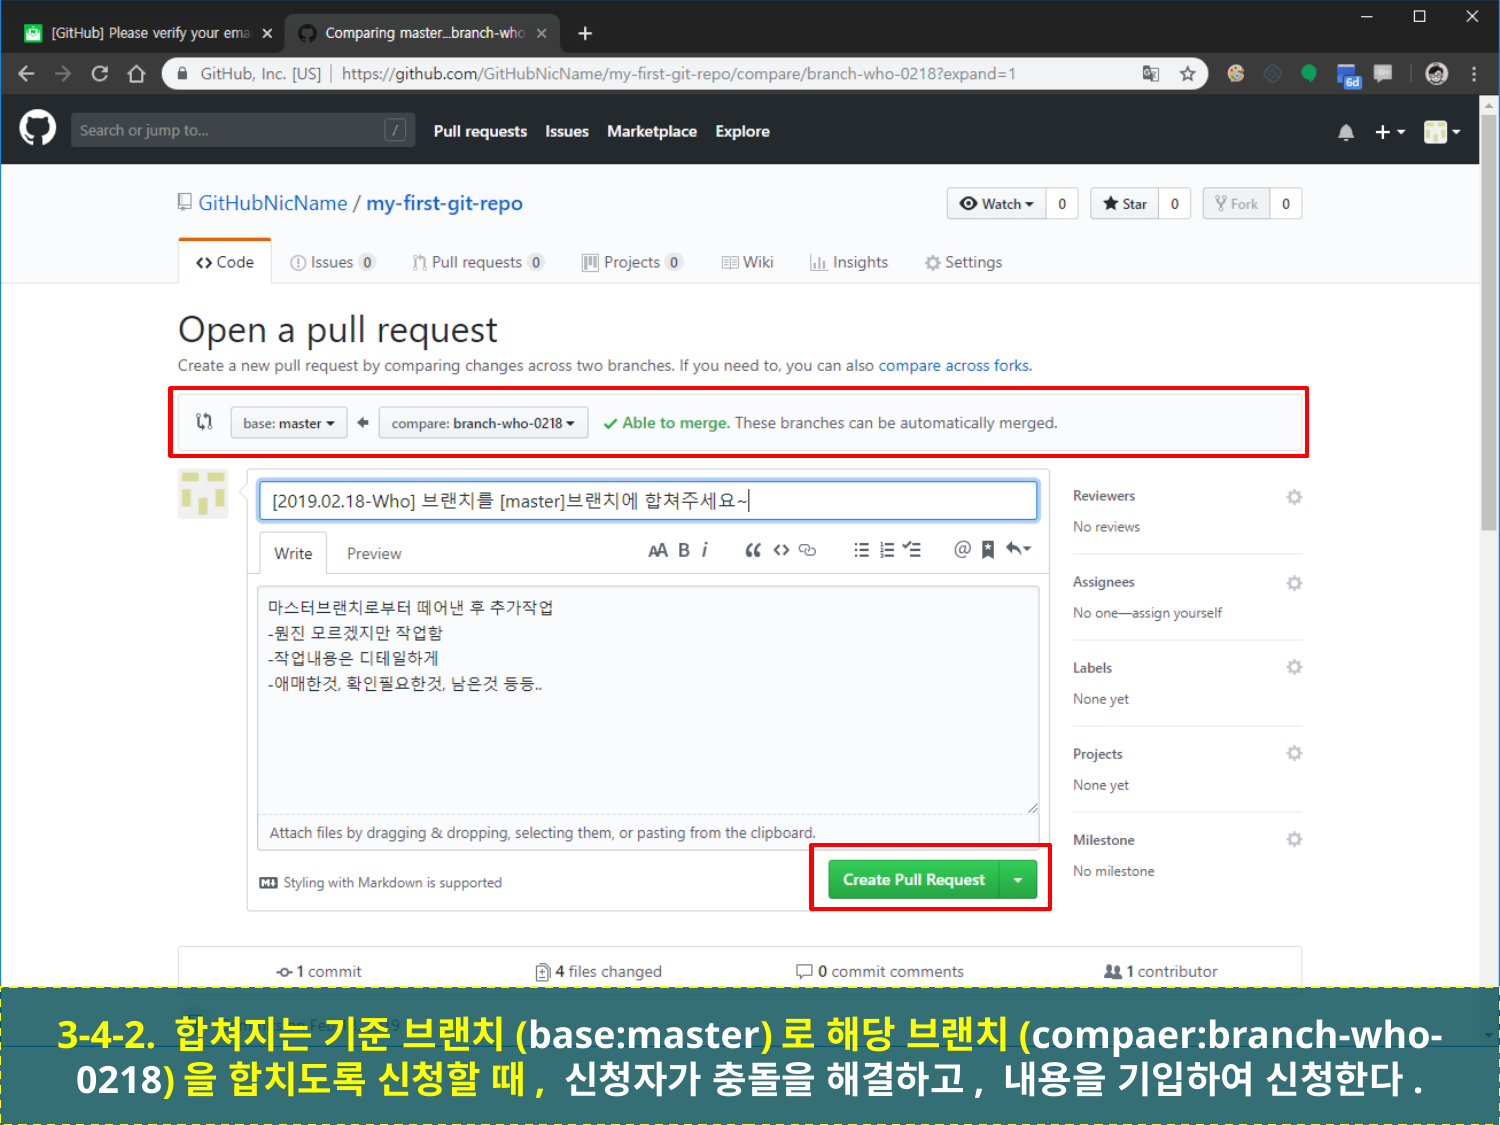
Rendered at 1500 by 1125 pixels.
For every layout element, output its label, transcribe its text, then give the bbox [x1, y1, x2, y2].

text_box 3-4-2. 합쳐지는 기준 브랜치(base:master)로 해당 브랜치(compaer:branch-who-0218)을 합치도록 신청할 때, 신청자가 충돌을 해결하고, 내용을 기입하여 신청한다. [0, 1053, 1500, 1125]
picture [0, 0, 1500, 1048]
